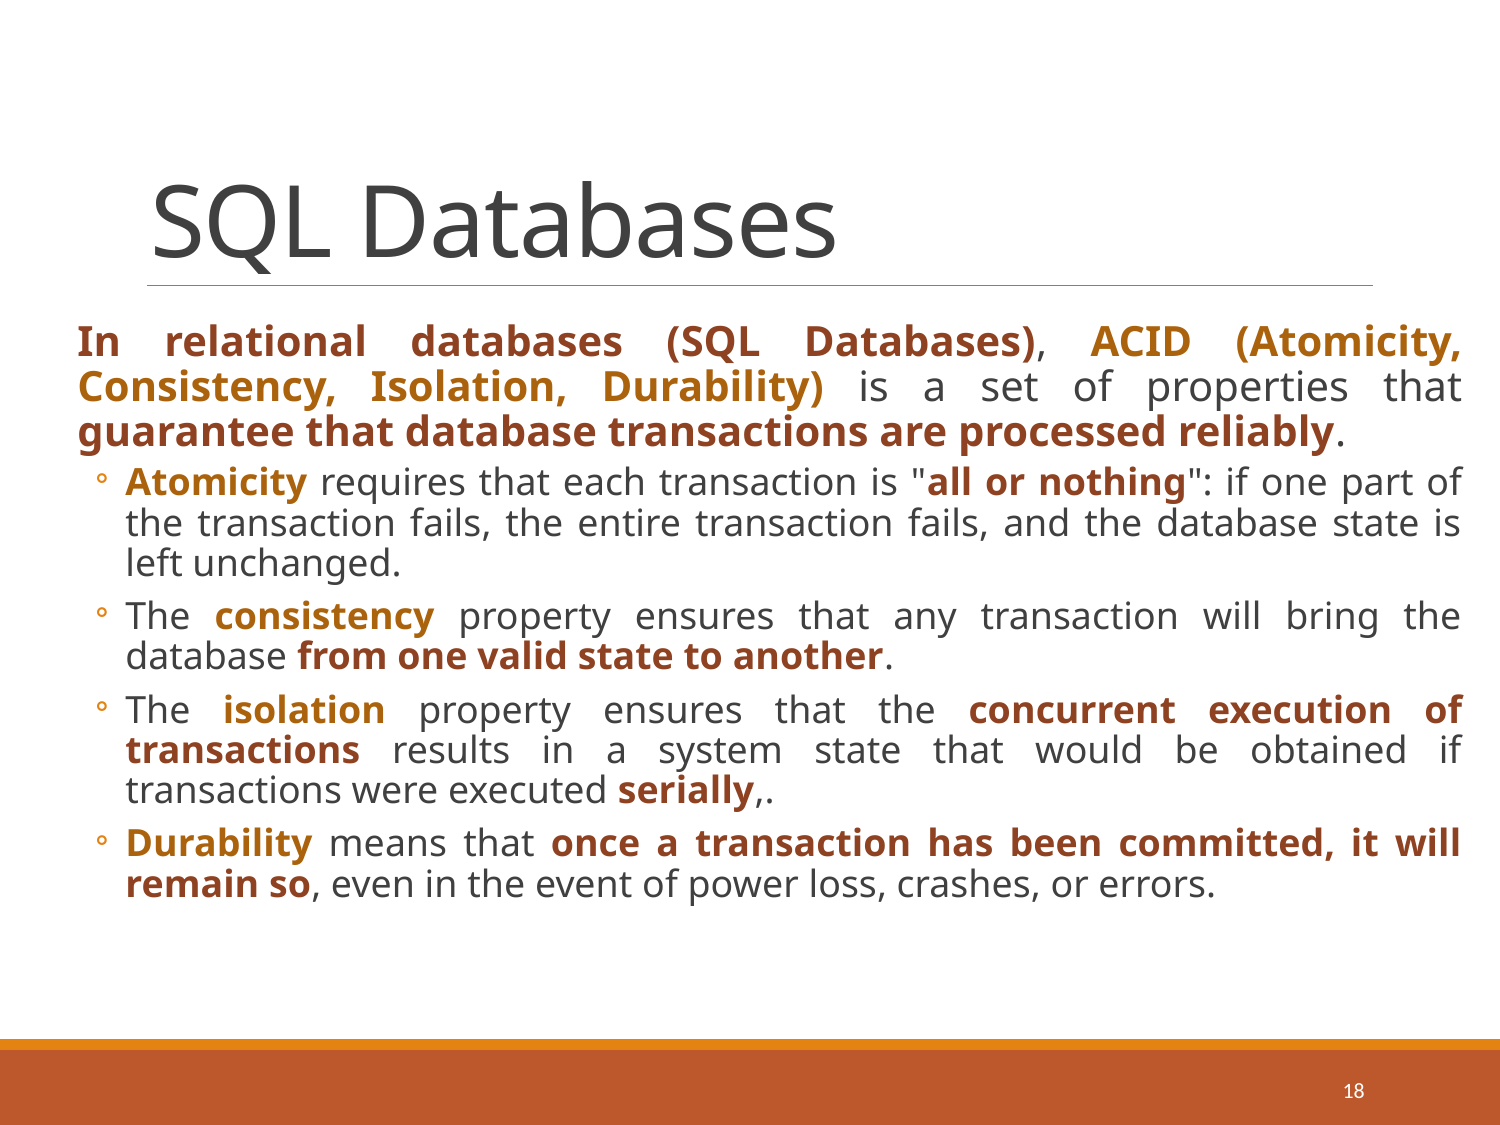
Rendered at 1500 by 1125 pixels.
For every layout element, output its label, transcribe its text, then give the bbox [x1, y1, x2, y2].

slide_number 18 [1218, 1059, 1380, 1120]
list In relational databases (SQL Databases), ACID (Atomicity, Consistency, Isolation, Durability) is a set of properties that guarantee that database transactions are processed reliably. Atomicity requires that each transaction is "all or nothing": if one part of the transaction fails, the entire transaction fails, and the database state is left unchanged. The consistency property ensures that any transaction will bring the database from one valid state to another. The isolation property ensures that the concurrent execution of transactions results in a system state that would be obtained if transactions were executed serially,. Durability means that once a transaction has been committed, it will remain so, even in the event of power loss, crashes, or errors. [62, 312, 1463, 1038]
title SQL Databases [135, 47, 1373, 285]
